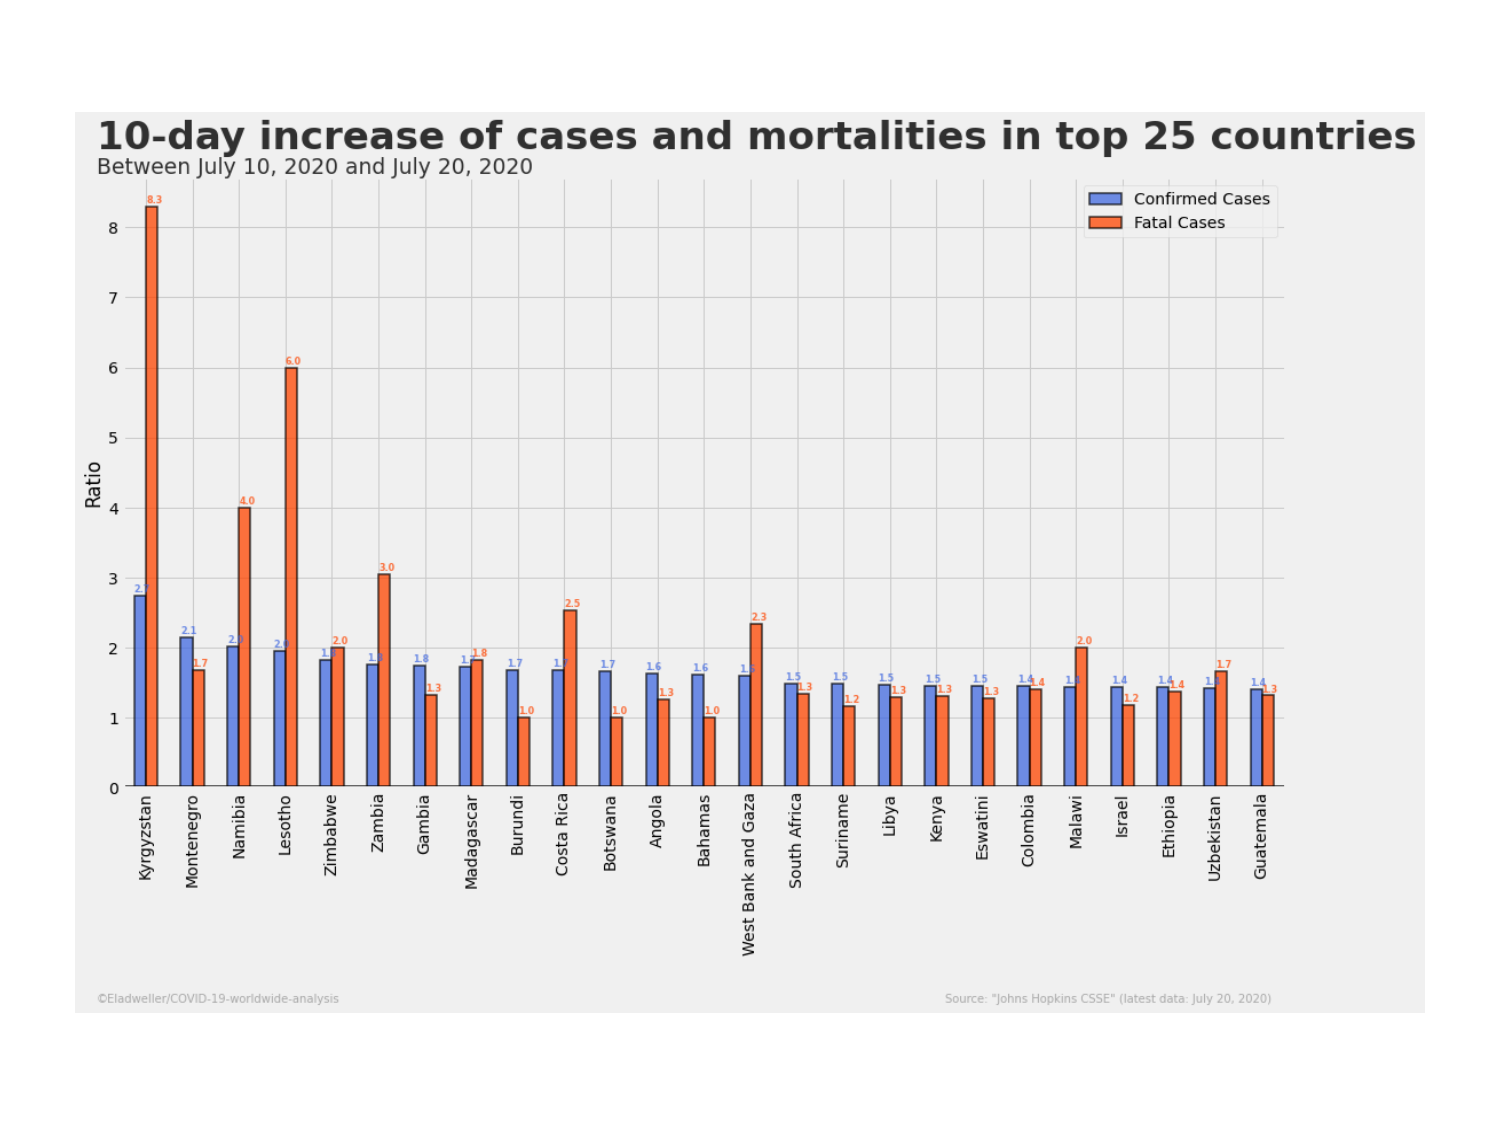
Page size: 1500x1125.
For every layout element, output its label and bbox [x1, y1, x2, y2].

picture [74, 112, 1426, 1013]
